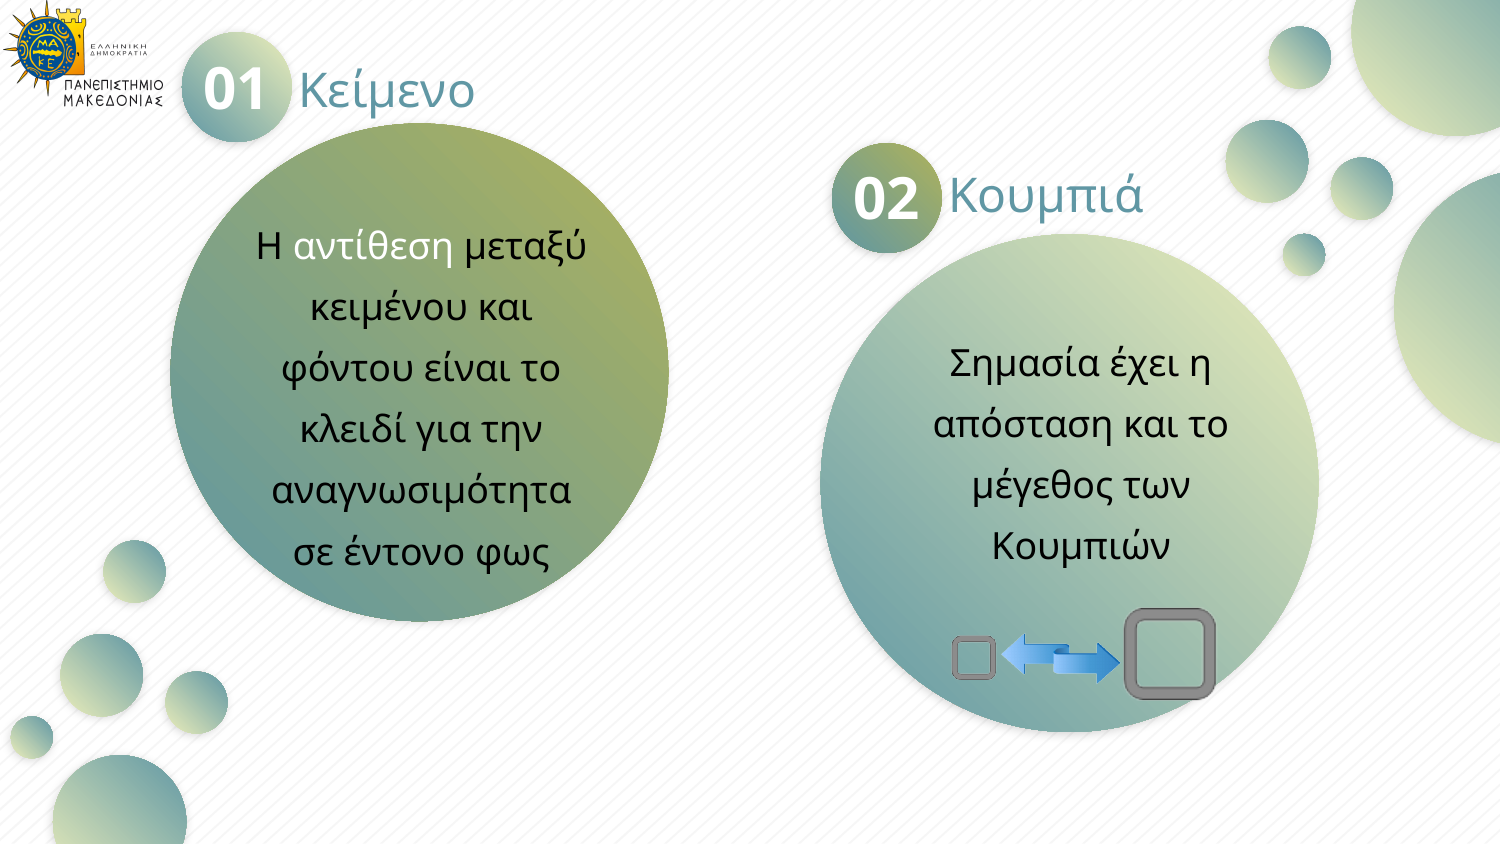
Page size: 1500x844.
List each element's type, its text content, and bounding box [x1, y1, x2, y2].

text_box 02 [753, 146, 1021, 223]
text_box Σημασία έχει η απόσταση και το μέγεθος των Κουμπιών [896, 307, 1266, 653]
picture [932, 564, 1254, 733]
text_box [170, 204, 236, 541]
text_box 01 [168, 35, 371, 112]
text_box [820, 247, 1246, 688]
picture [0, 0, 166, 110]
text_box Κείμενο [267, 44, 578, 142]
text_box [606, 207, 669, 537]
text_box [1266, 330, 1319, 636]
text_box [838, 223, 936, 253]
text_box [954, 695, 1081, 732]
text_box [250, 142, 589, 190]
text_box Κουμπιά [925, 149, 1231, 247]
text_box Η αντίθεση μεταξύ κειμένου και φόντου είναι το κλειδί για την αναγνωσιμότητα σε έντονο φως [236, 190, 606, 611]
text_box [187, 112, 286, 142]
text_box [349, 611, 490, 622]
